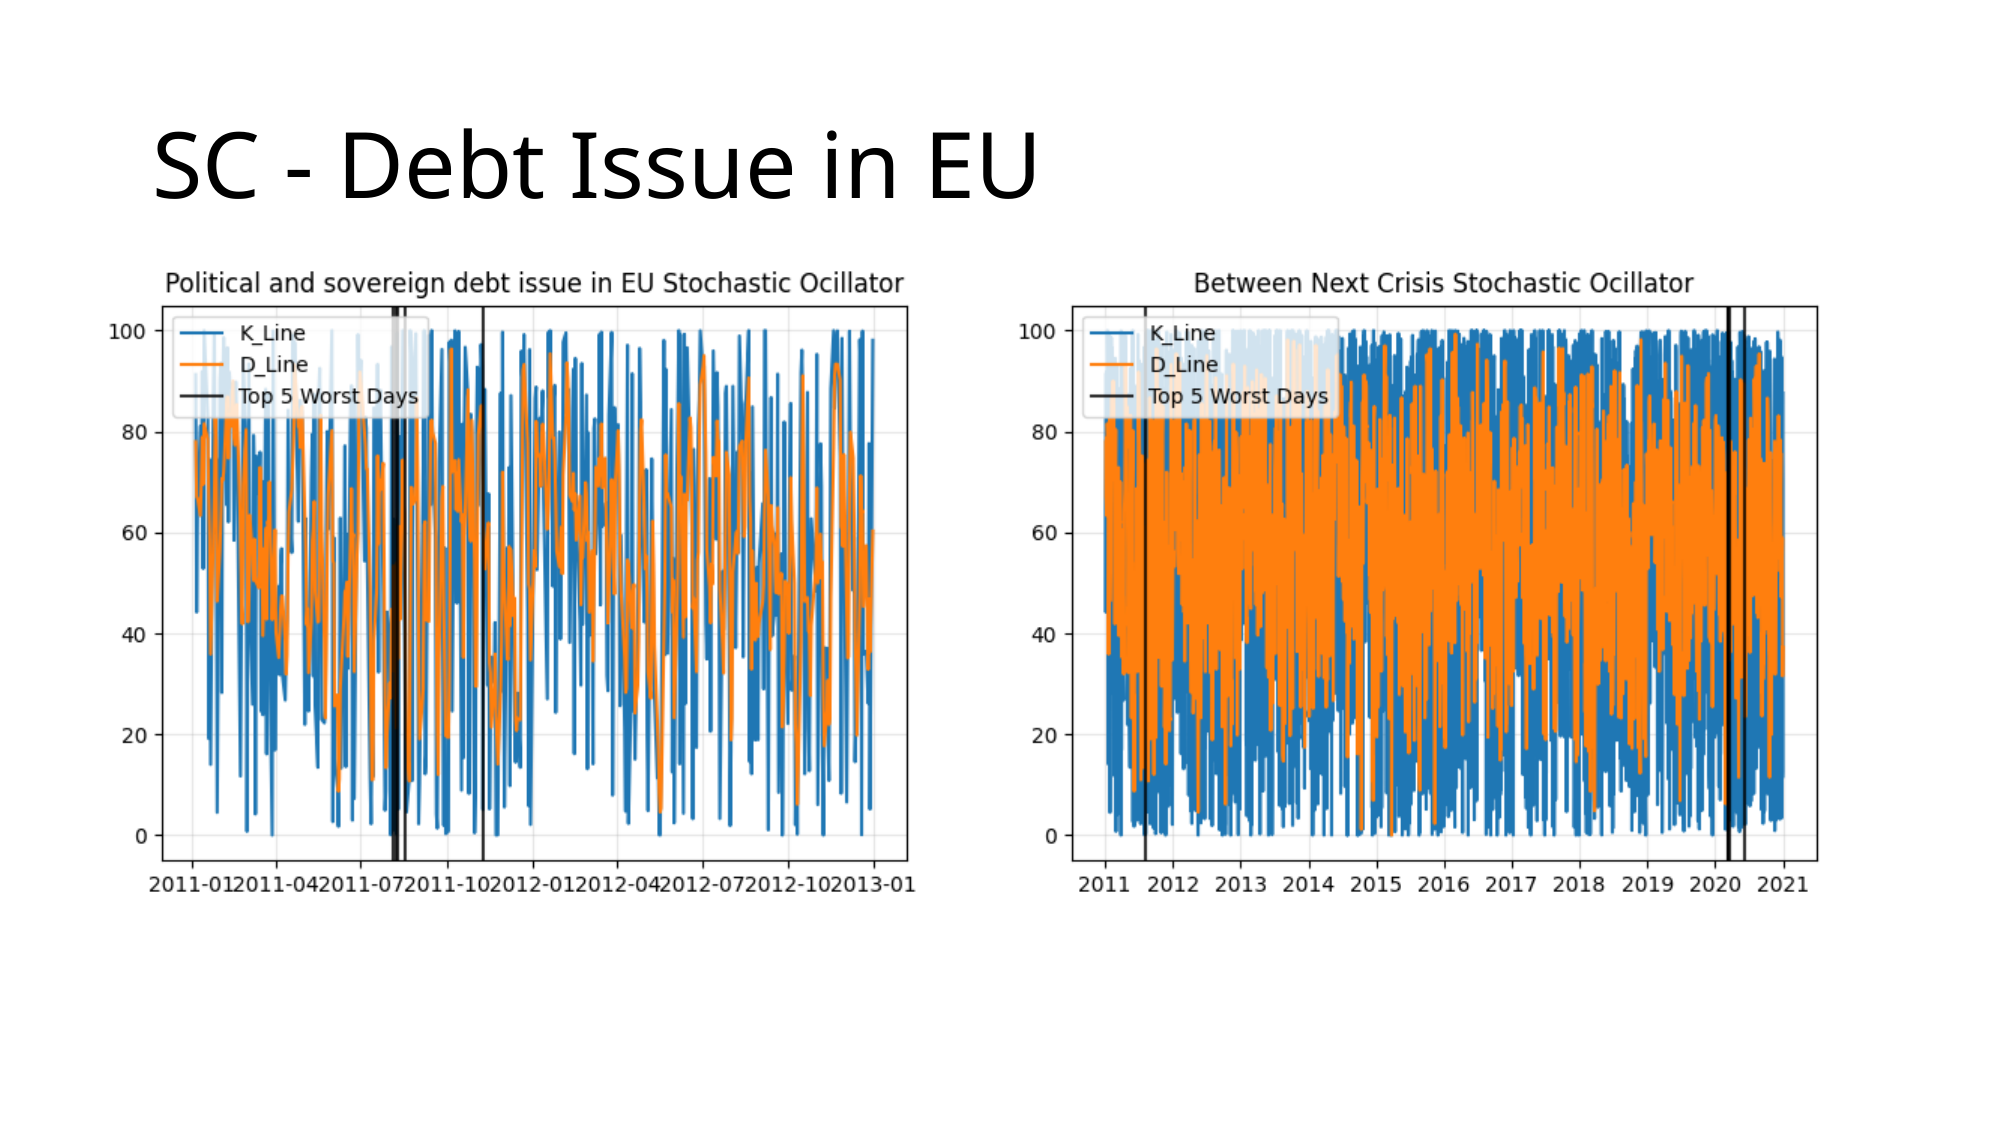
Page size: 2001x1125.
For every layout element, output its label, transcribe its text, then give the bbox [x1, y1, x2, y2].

title SC - Debt Issue in EU [137, 59, 1863, 219]
picture [42, 219, 1913, 940]
